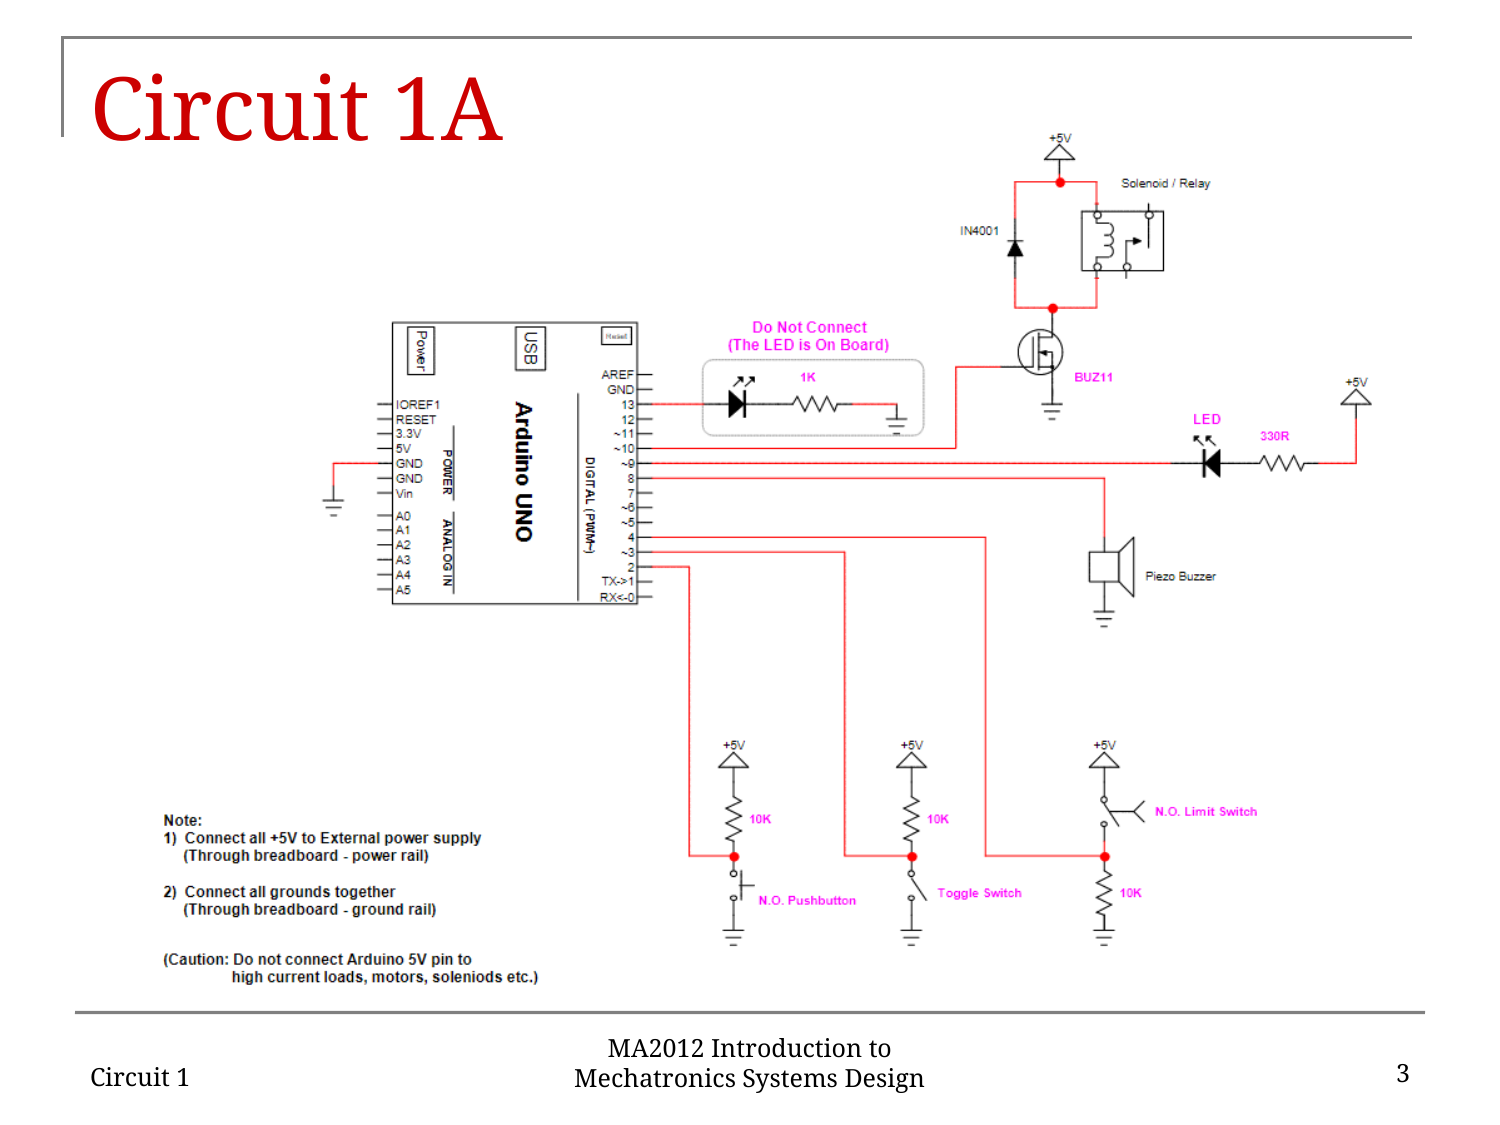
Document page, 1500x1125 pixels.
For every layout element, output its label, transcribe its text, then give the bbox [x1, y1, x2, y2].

picture [158, 125, 1392, 1004]
slide_number 3 [1074, 1023, 1426, 1100]
slide_number Circuit 1 [74, 1023, 426, 1100]
title Circuit 1A [75, 45, 1425, 233]
footer MA2012 Introduction to Mechatronics Systems Design [512, 1024, 988, 1101]
